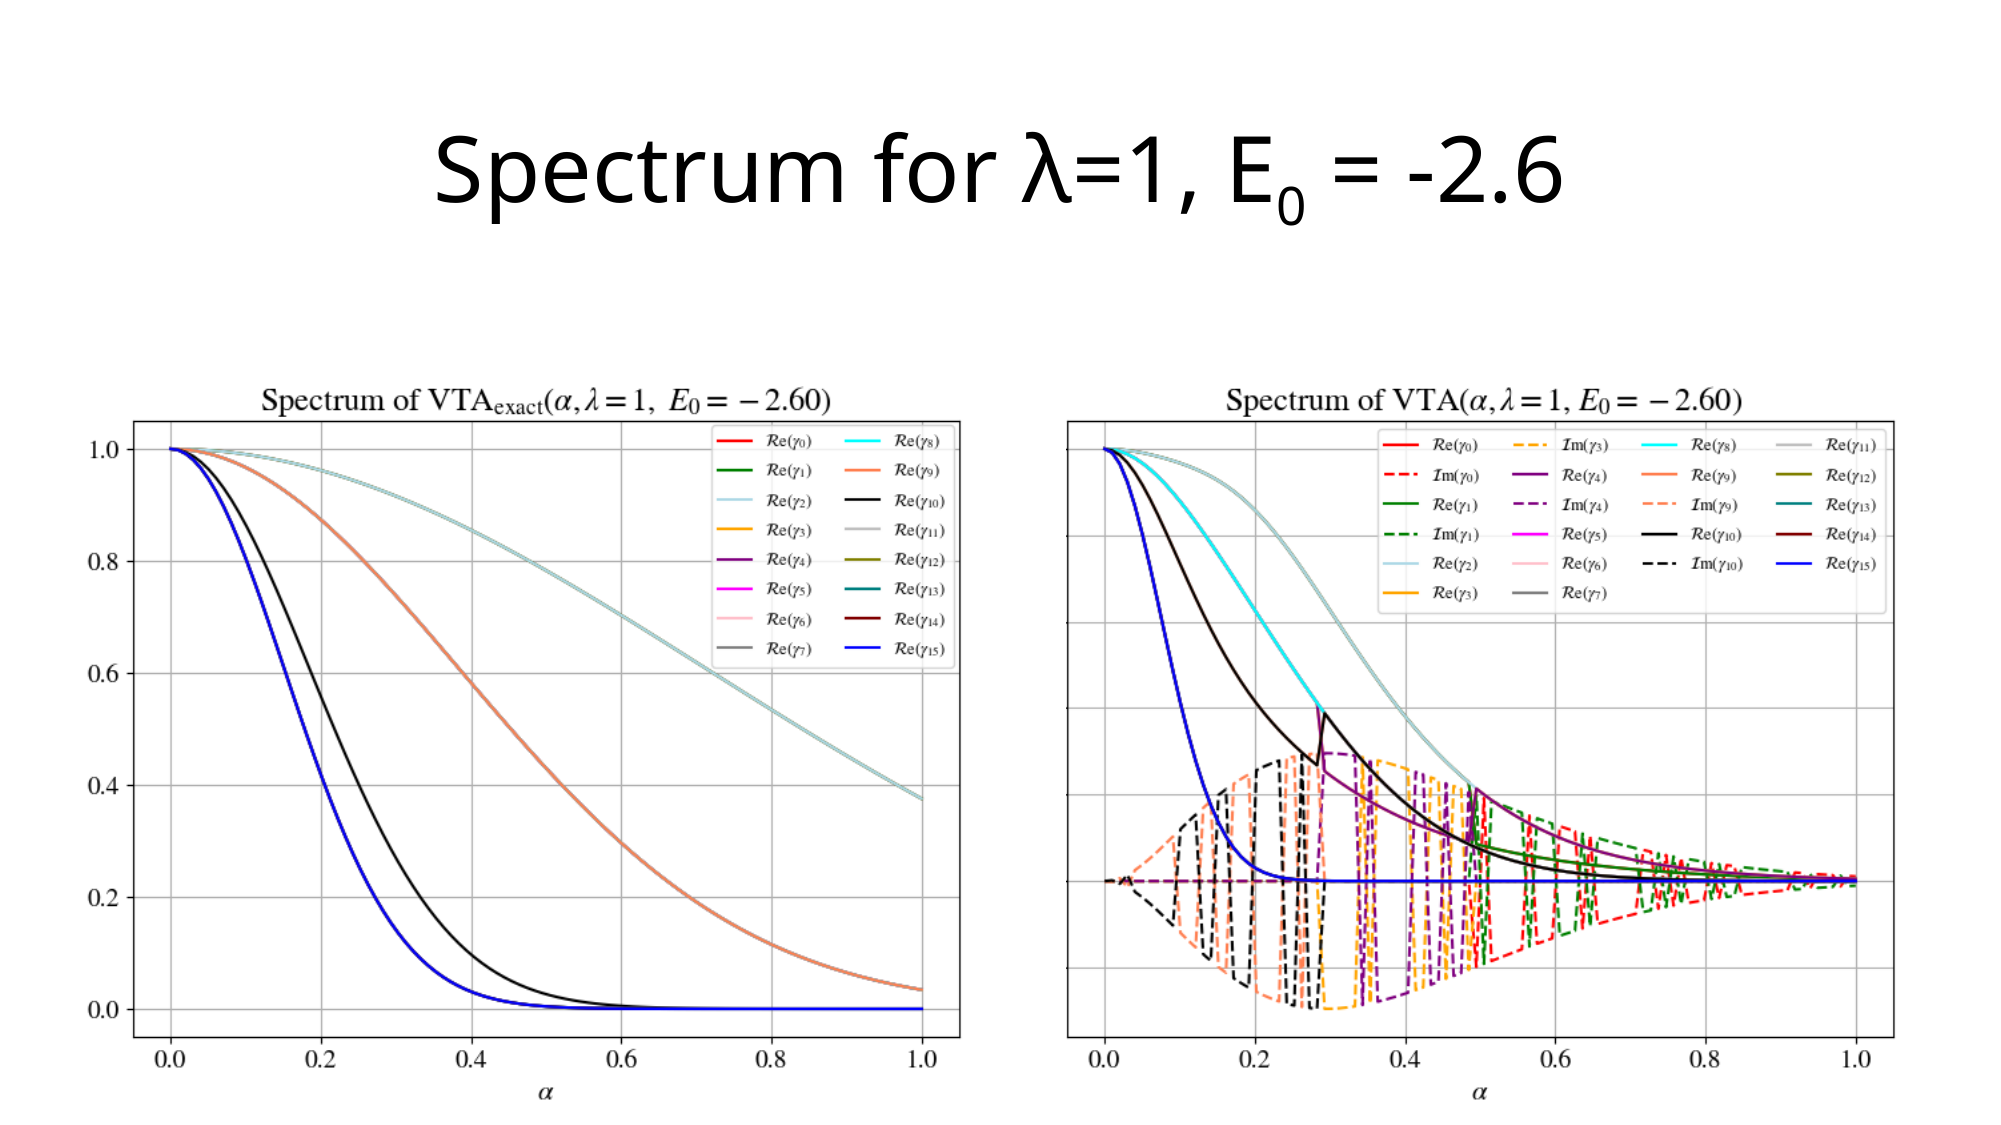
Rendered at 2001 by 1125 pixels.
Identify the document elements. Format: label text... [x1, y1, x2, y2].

picture [0, 325, 1066, 1125]
title Spectrum for λ=1, E0 = -2.6 [137, 59, 1863, 278]
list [1066, 325, 2000, 1125]
